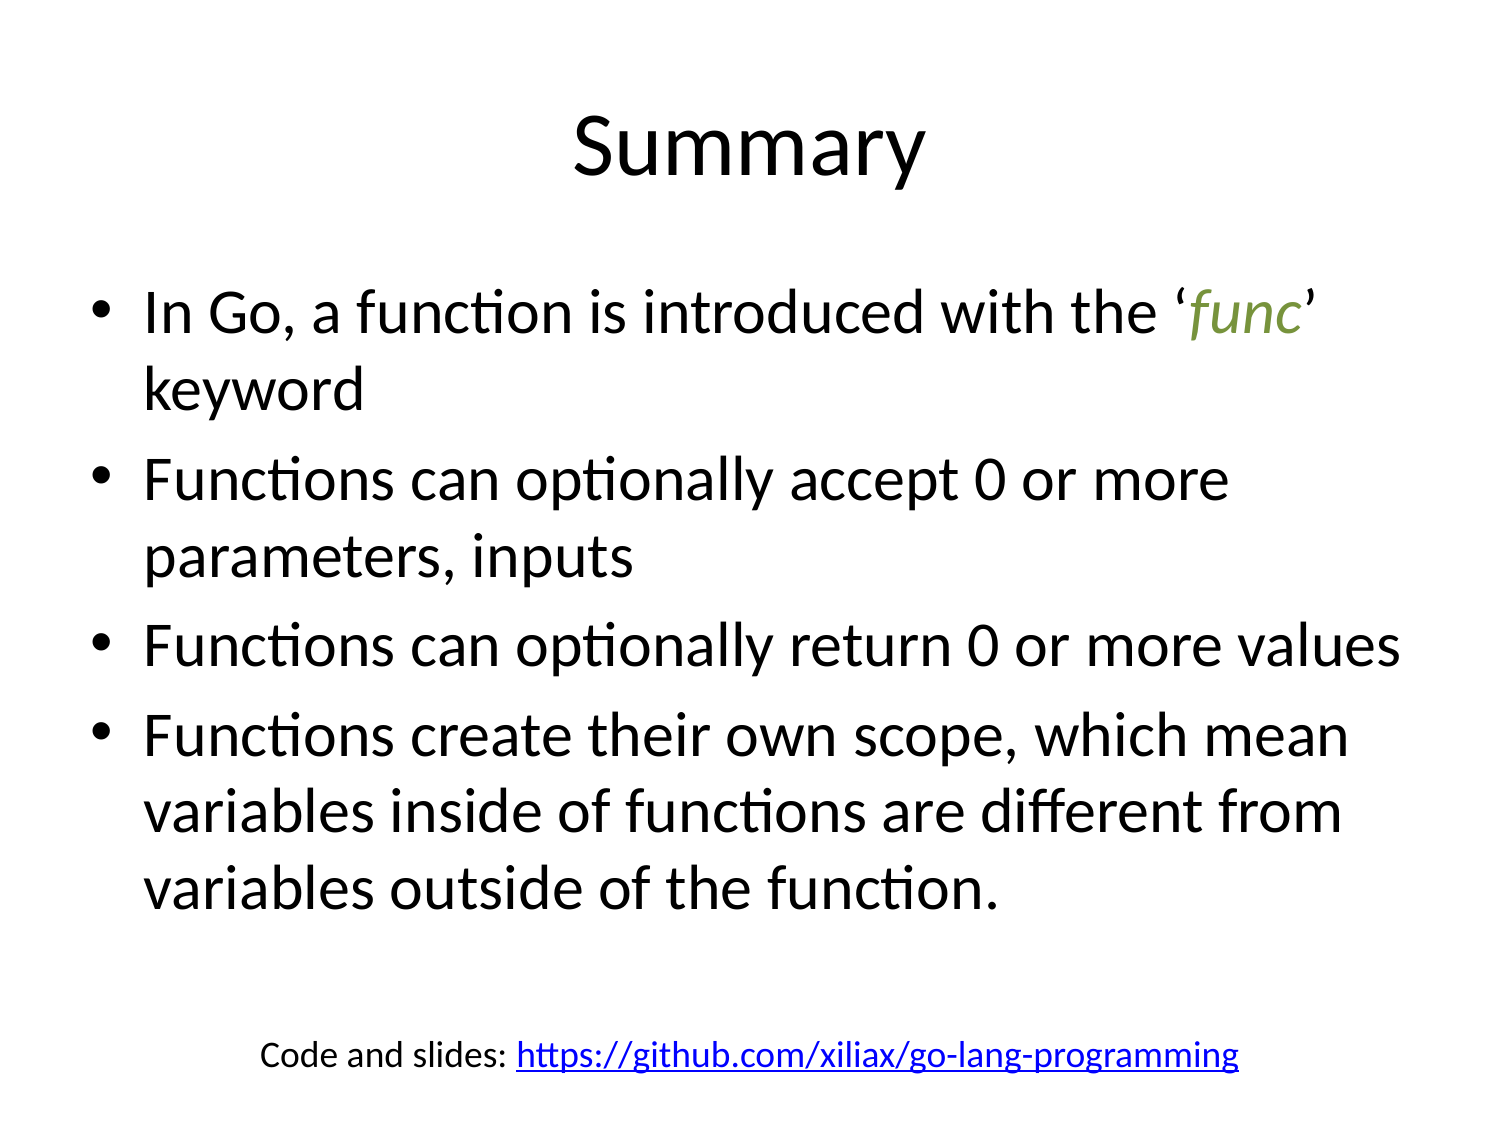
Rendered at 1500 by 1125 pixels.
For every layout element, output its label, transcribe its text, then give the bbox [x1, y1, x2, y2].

title Summary [75, 45, 1425, 233]
text_box Code and slides: https://github.com/xiliax/go-lang-programming [245, 1022, 1255, 1083]
list In Go, a function is introduced with the ‘func’ keyword Functions can optionally accept 0 or more parameters, inputs Functions can optionally return 0 or more values Functions create their own scope, which mean variables inside of functions are different from variables outside of the function. [75, 262, 1425, 1005]
